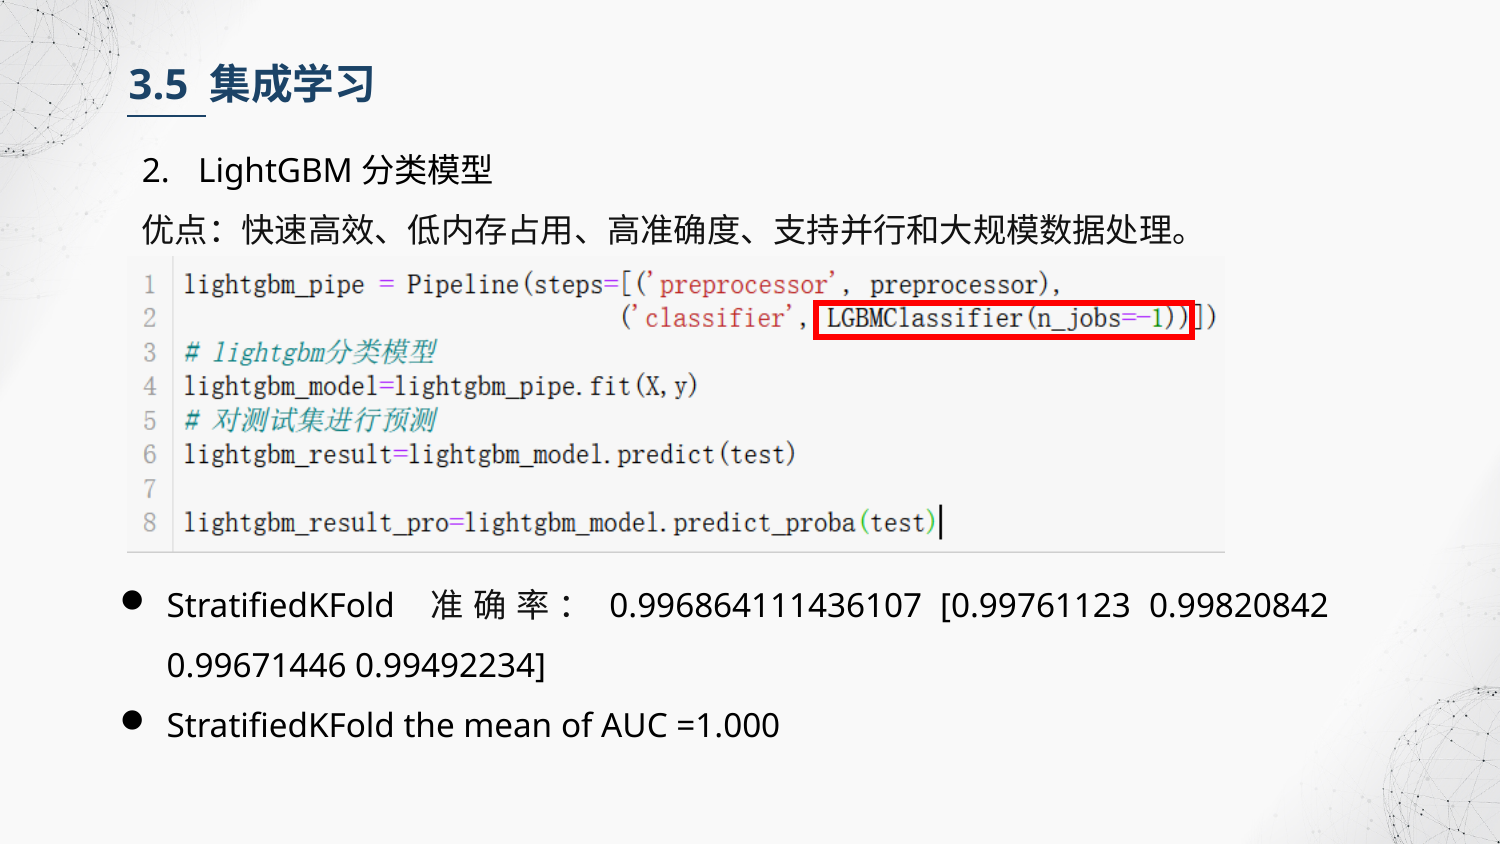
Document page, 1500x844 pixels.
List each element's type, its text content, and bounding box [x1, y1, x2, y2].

text_box LightGBM分类模型 优点：快速高效、低内存占用、高准确度、支持并行和大规模数据处理。 [127, 122, 1367, 257]
text_box StratifiedKFold 准确率：0.996864111436107 [0.99761123 0.99820842 0.99671446 0.99492234] StratifiedKFold the mean of AUC =1.000 [105, 557, 1345, 752]
text_box 3.5 集成学习 [117, 52, 592, 114]
picture [0, 0, 1500, 844]
